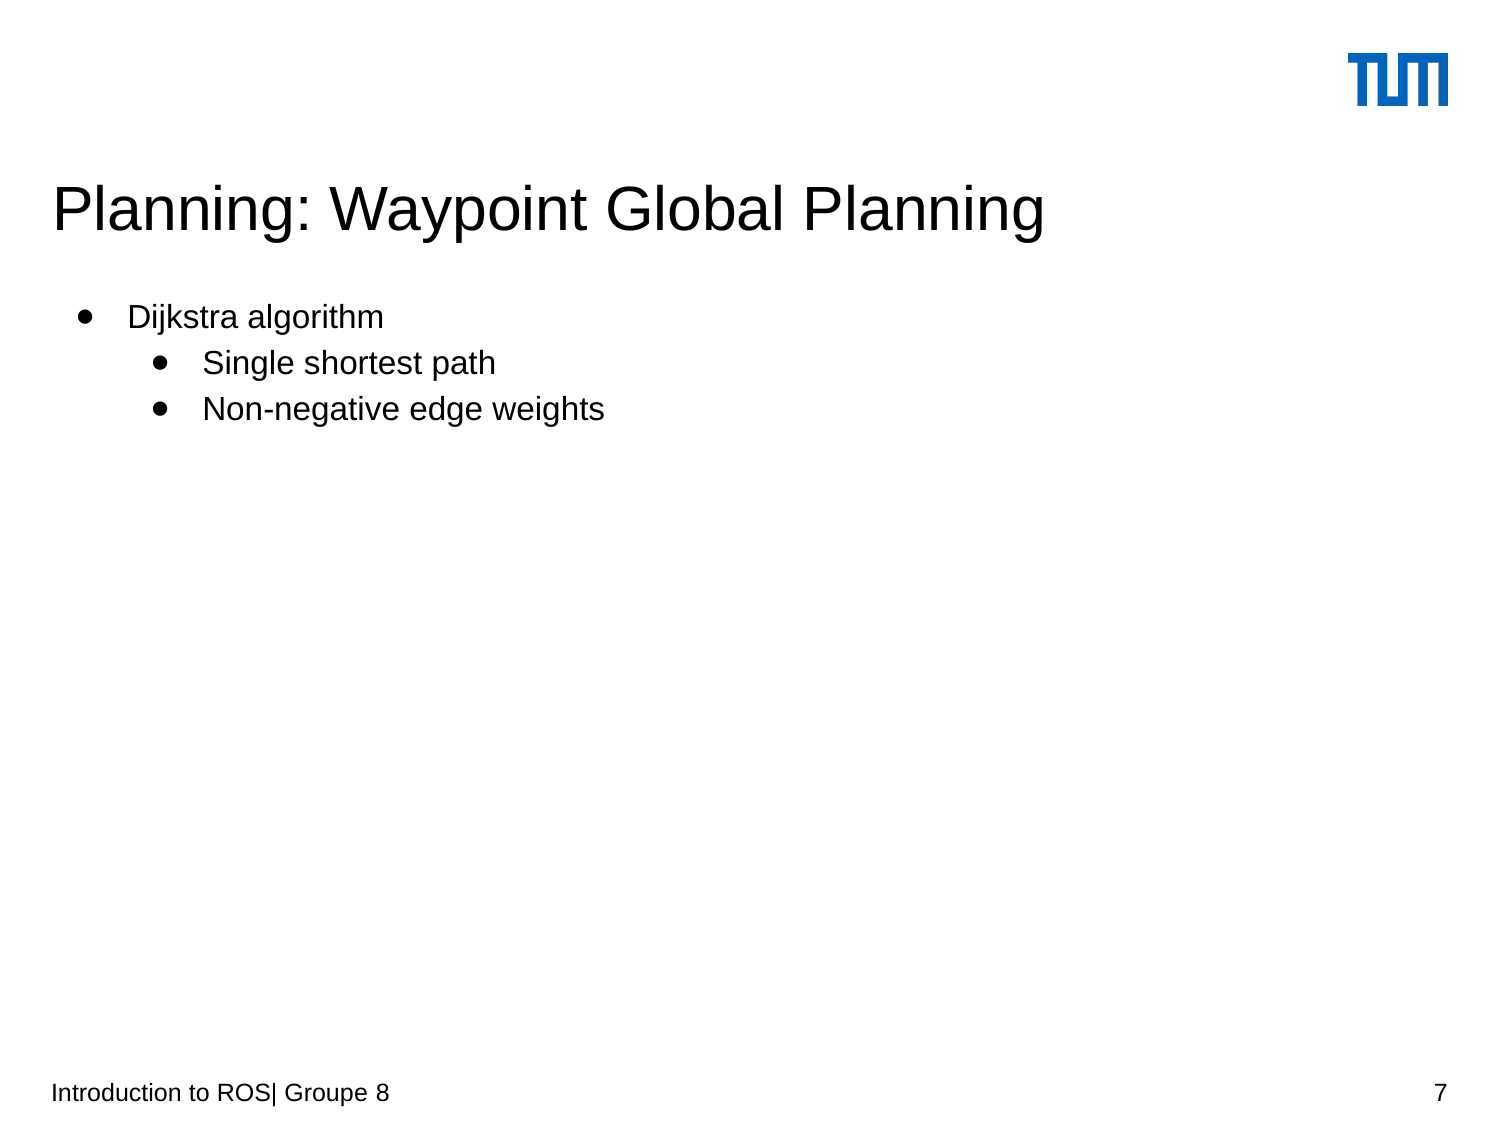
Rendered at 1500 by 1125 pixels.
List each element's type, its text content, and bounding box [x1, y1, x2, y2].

slide_number 7 [1112, 1061, 1448, 1122]
footer Introduction to ROS| Groupe 8 [51, 1061, 1112, 1122]
picture [1348, 53, 1448, 106]
list Dijkstra algorithm Single shortest path Non-negative edge weights [52, 351, 1449, 524]
title Planning: Waypoint Global Planning [52, 163, 1449, 351]
